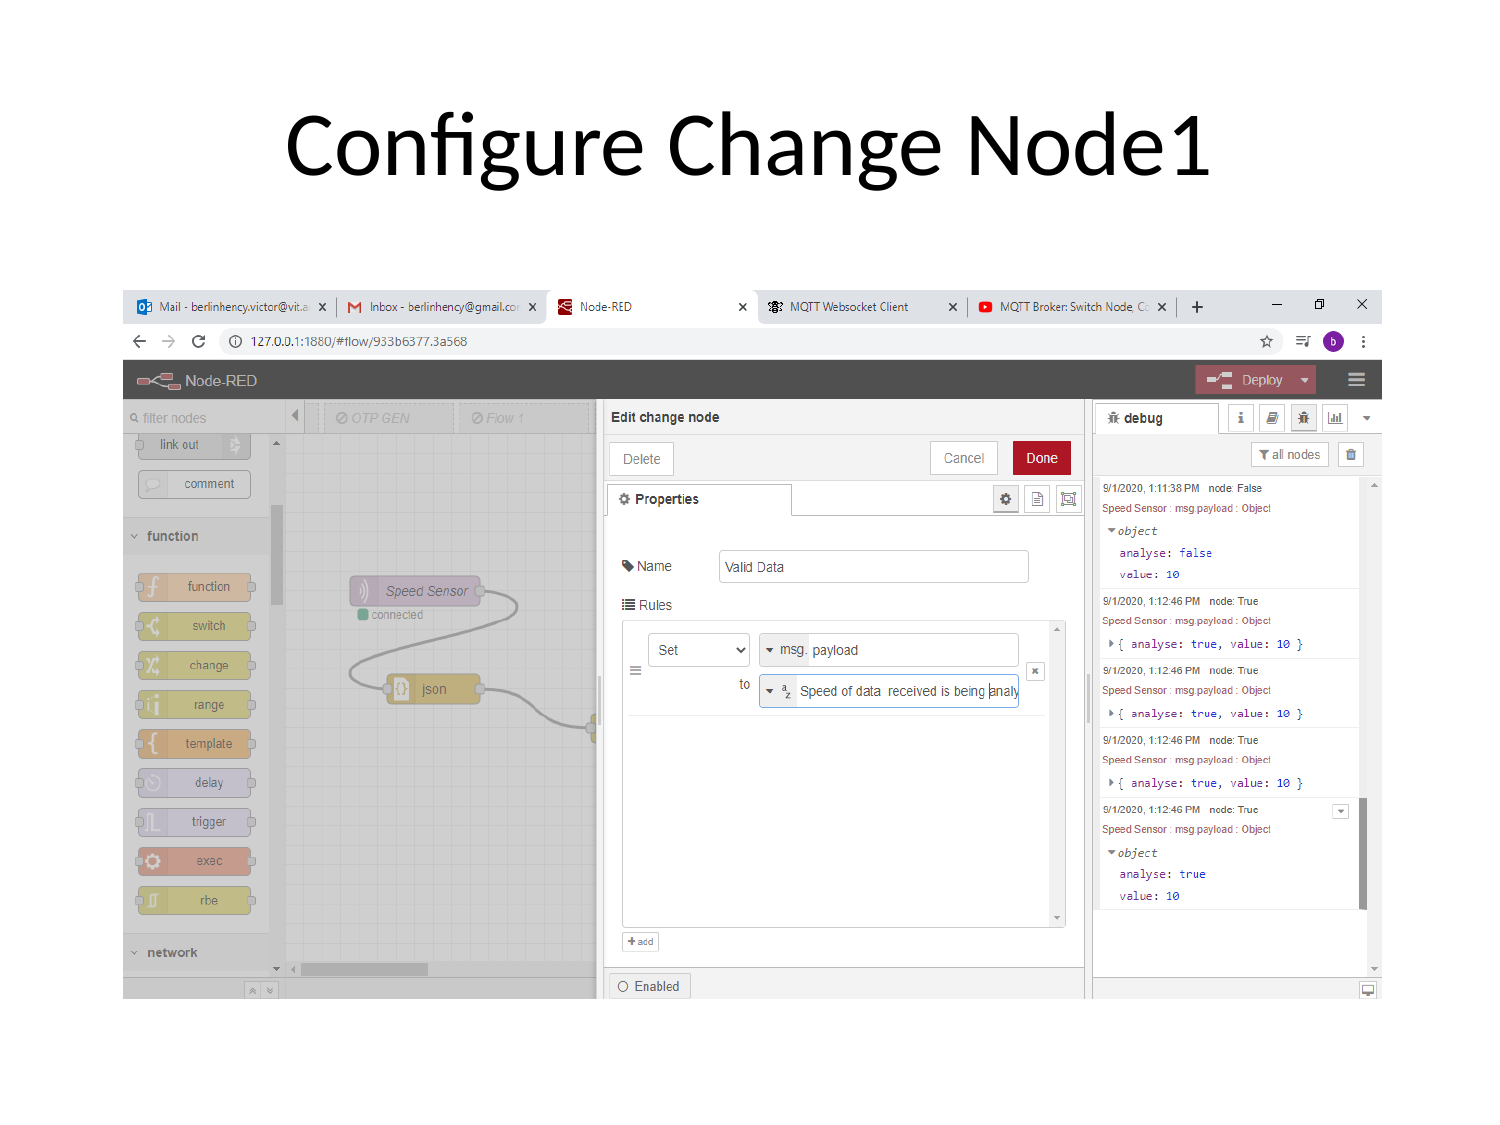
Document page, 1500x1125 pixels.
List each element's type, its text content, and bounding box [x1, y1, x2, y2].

picture [123, 290, 1383, 999]
title Configure Change Node1 [75, 45, 1425, 233]
